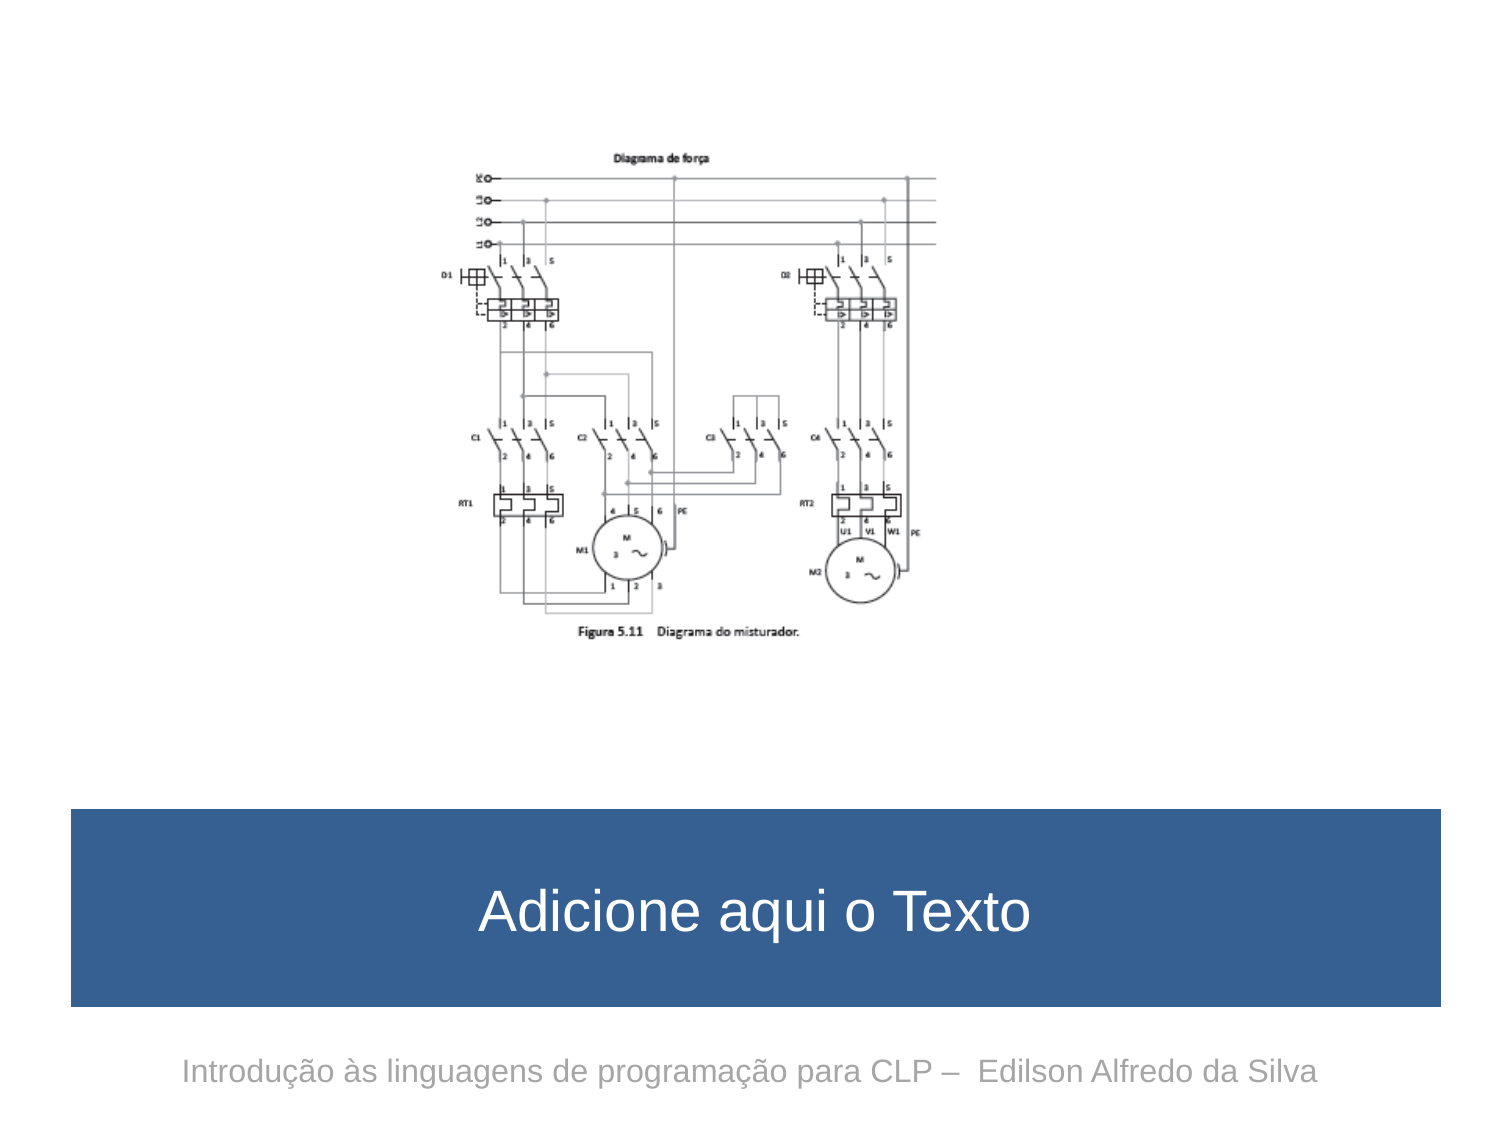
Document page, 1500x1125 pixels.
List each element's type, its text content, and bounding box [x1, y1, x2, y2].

picture [430, 125, 963, 656]
footer Introdução às linguagens de programação para CLP – Edilson Alfredo da Silva [0, 1042, 1500, 1103]
text_box Adicione aqui o Texto [70, 808, 1442, 1008]
